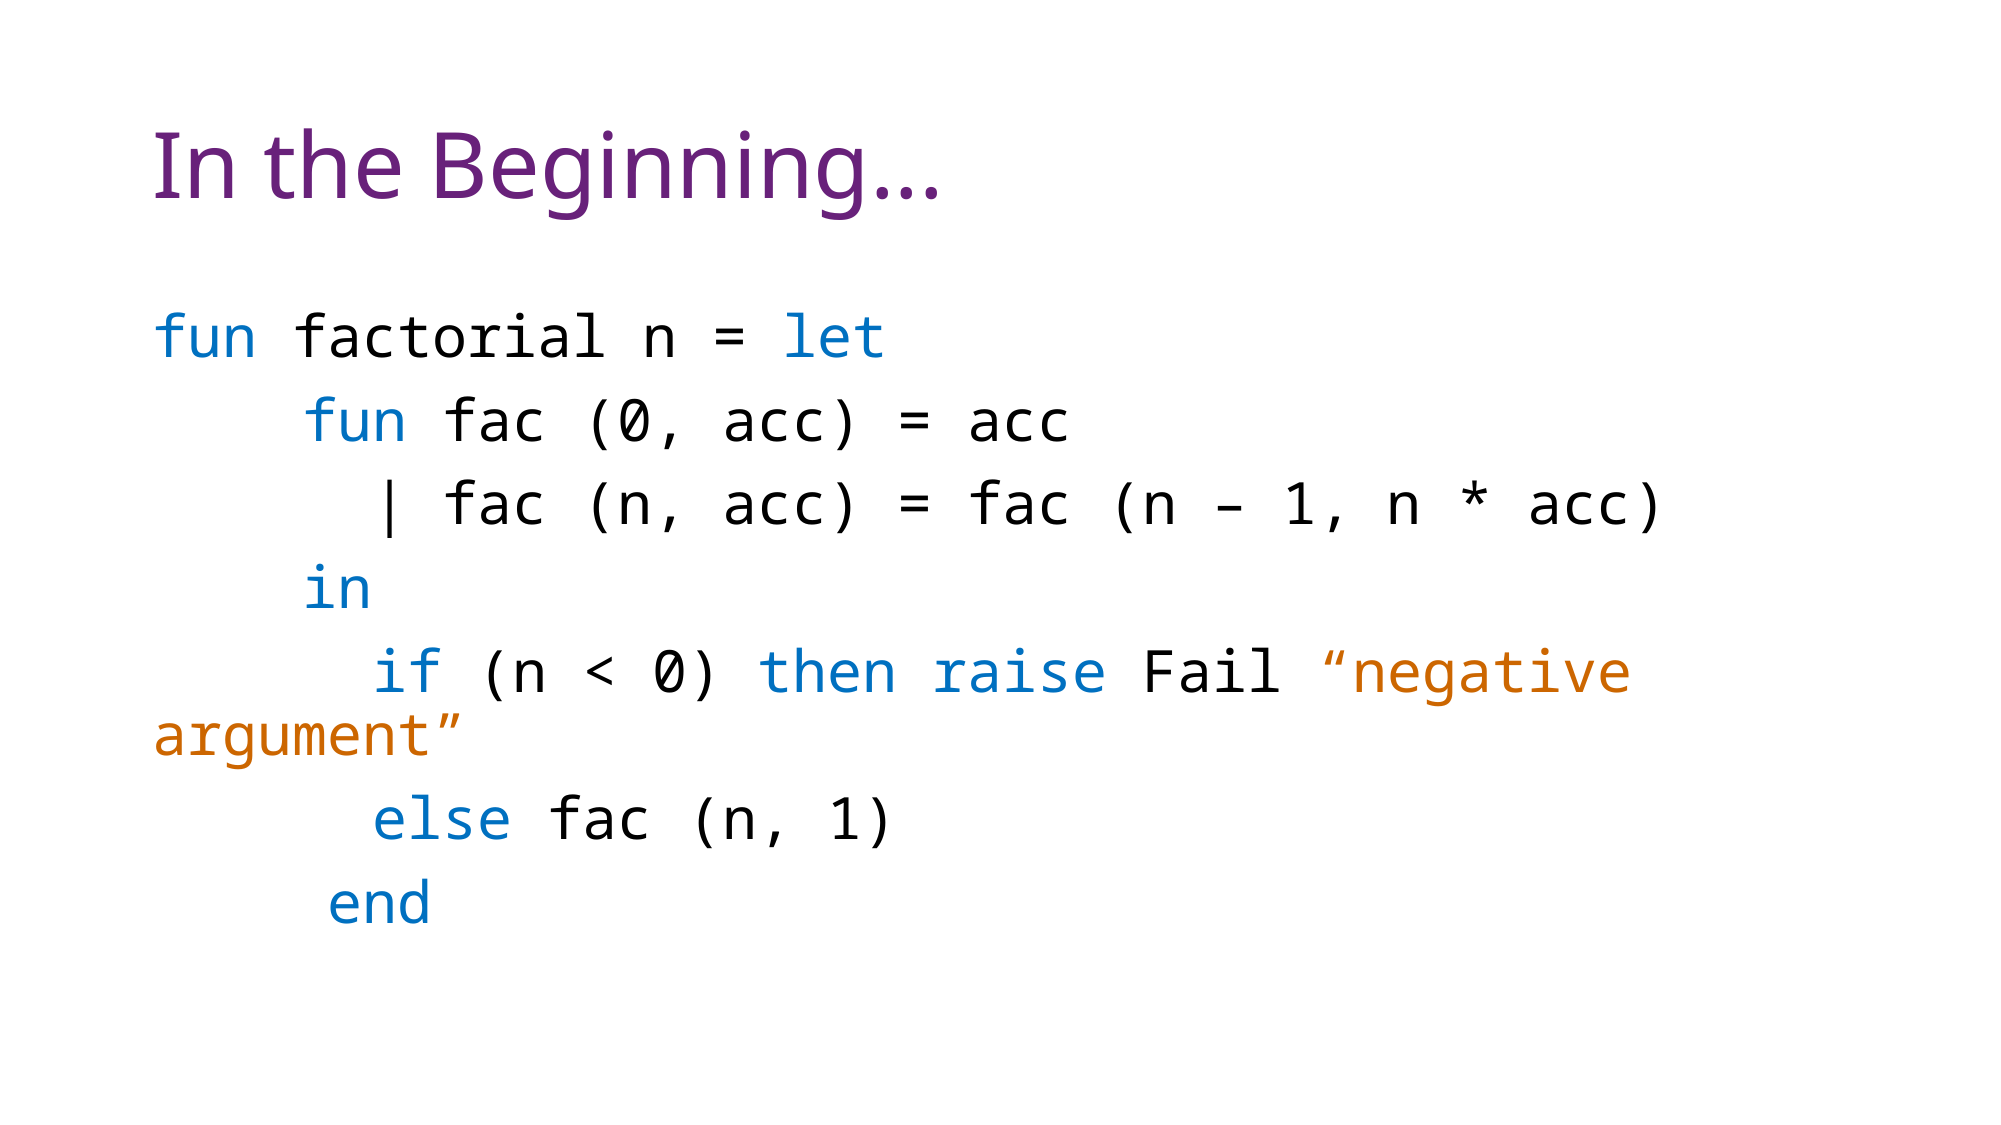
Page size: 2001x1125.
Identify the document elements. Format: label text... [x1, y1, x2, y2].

title In the Beginning... [137, 59, 1863, 278]
list fun factorial n = let fun fac (0, acc) = acc | fac (n, acc) = fac (n – 1, n * acc) in if (n < 0) then raise Fail “negative argument” else fac (n, 1) end [137, 299, 1863, 1014]
